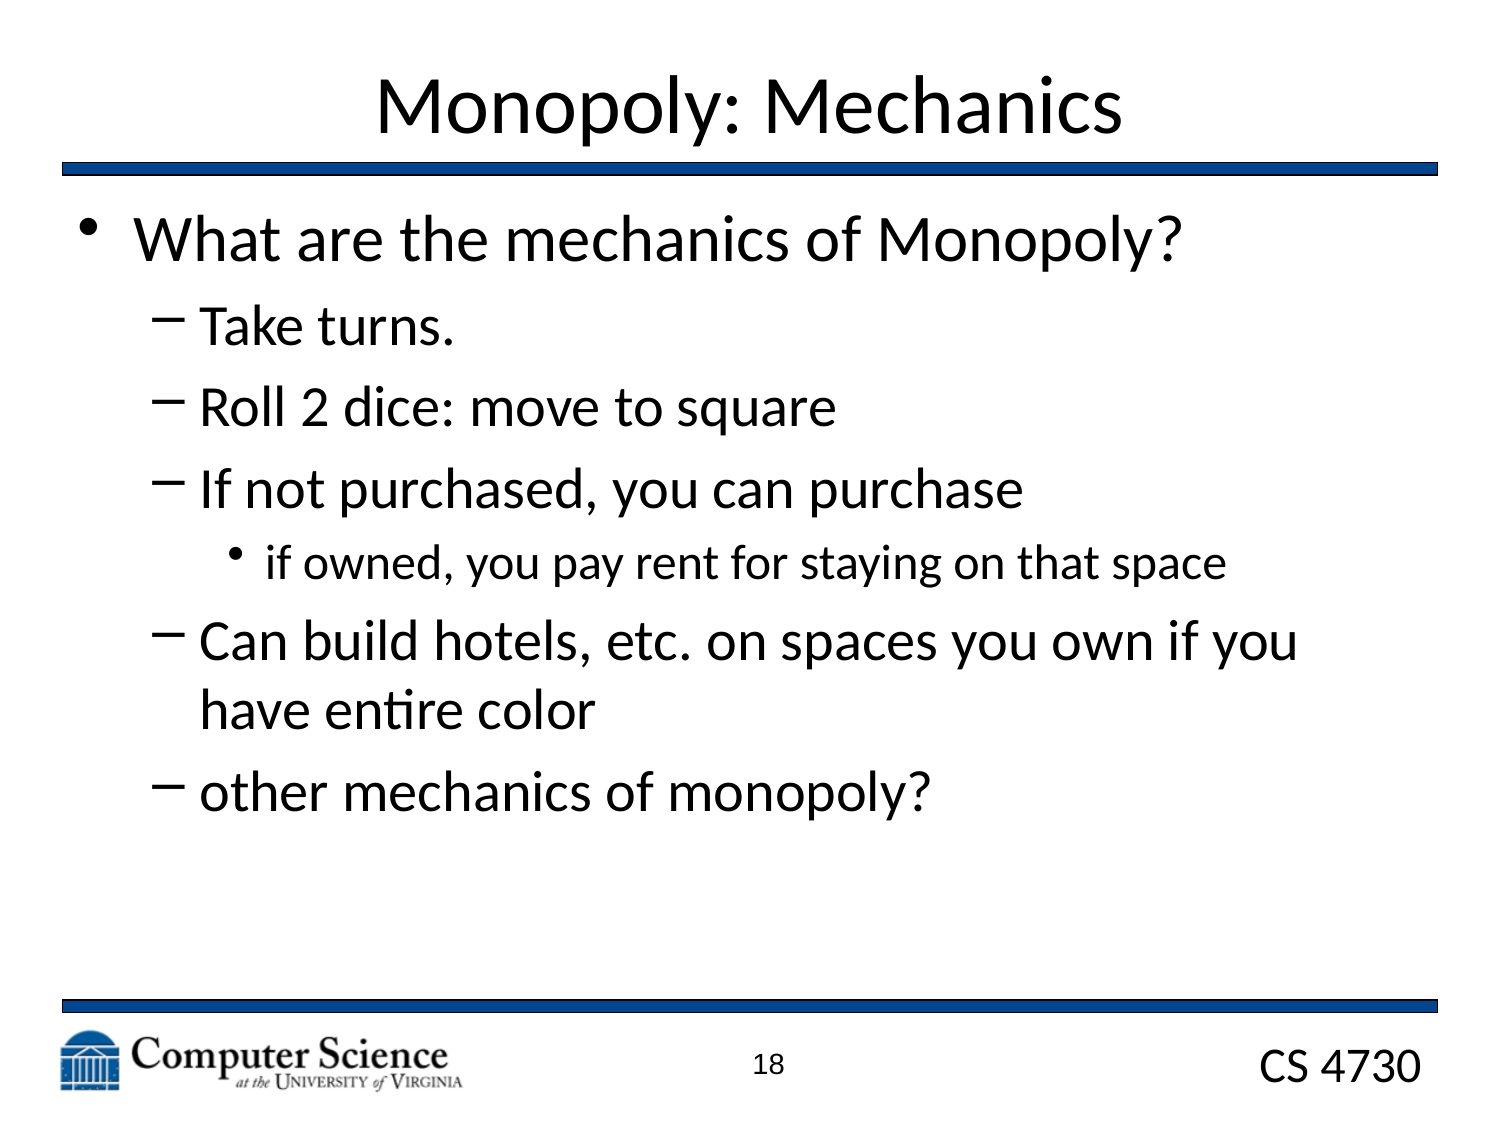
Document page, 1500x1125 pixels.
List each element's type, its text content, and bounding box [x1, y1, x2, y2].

picture [50, 1024, 472, 1101]
title Monopoly: Mechanics [62, 49, 1438, 151]
list What are the mechanics of Monopoly? Take turns. Roll 2 dice: move to square If not purchased, you can purchase if owned, you pay rent for staying on that space Can build hotels, etc. on spaces you own if you have entire color other mechanics of monopoly? [62, 187, 1438, 1001]
footer 18 [512, 1037, 1026, 1088]
